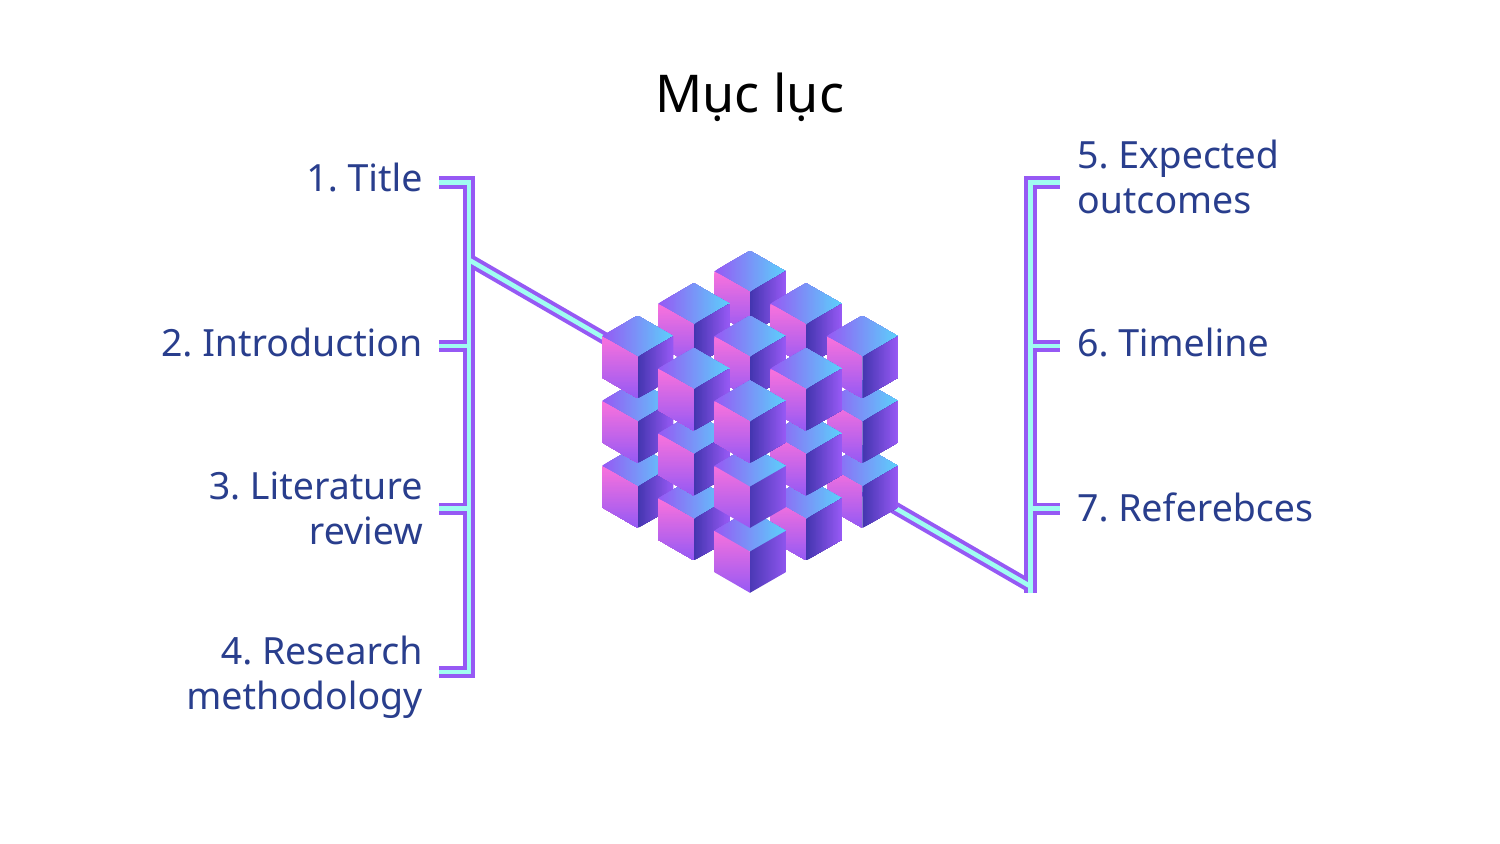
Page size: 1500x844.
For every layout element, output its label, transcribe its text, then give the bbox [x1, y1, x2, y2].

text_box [601, 250, 899, 594]
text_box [806, 180, 1061, 594]
text_box 6. Timeline [1065, 320, 1373, 363]
text_box 2. Introduction [127, 320, 433, 363]
text_box 3. Literature review [127, 485, 433, 528]
text_box 5. Expected outcomes [1062, 155, 1373, 198]
title Mục lục [84, 49, 1416, 134]
text_box 4. Research methodology [127, 650, 438, 693]
text_box 7. Referebces [1065, 485, 1373, 528]
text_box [438, 180, 755, 673]
text_box 1. Title [127, 155, 438, 198]
